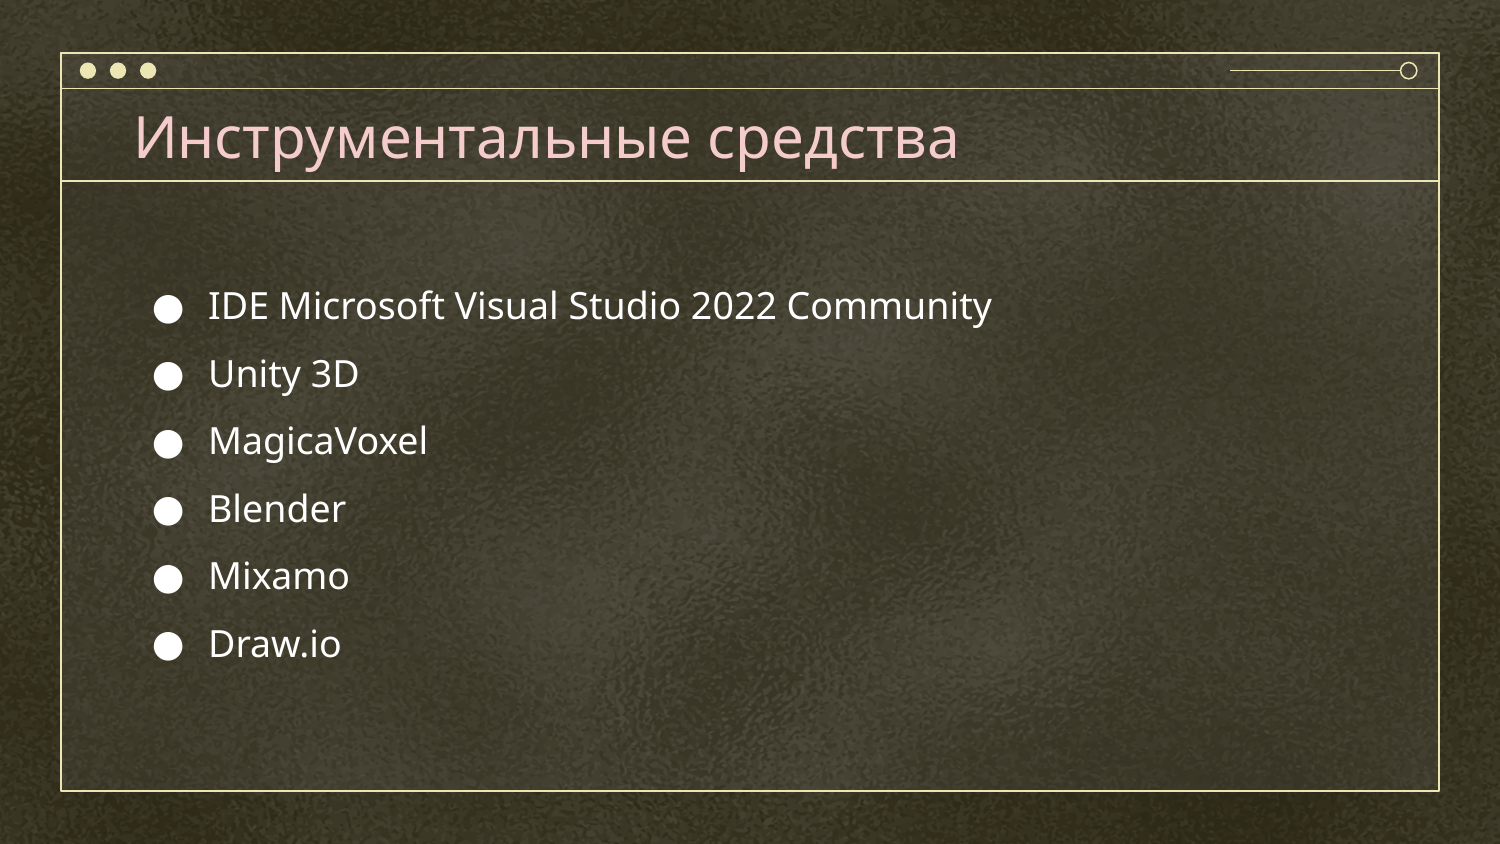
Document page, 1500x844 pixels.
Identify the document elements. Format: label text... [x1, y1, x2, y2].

title Инструментальные средства [118, 88, 1382, 182]
list IDE Microsoft Visual Studio 2022 Community Unity 3D MagicaVoxel Blender Mixamo Draw.io [118, 244, 1382, 709]
